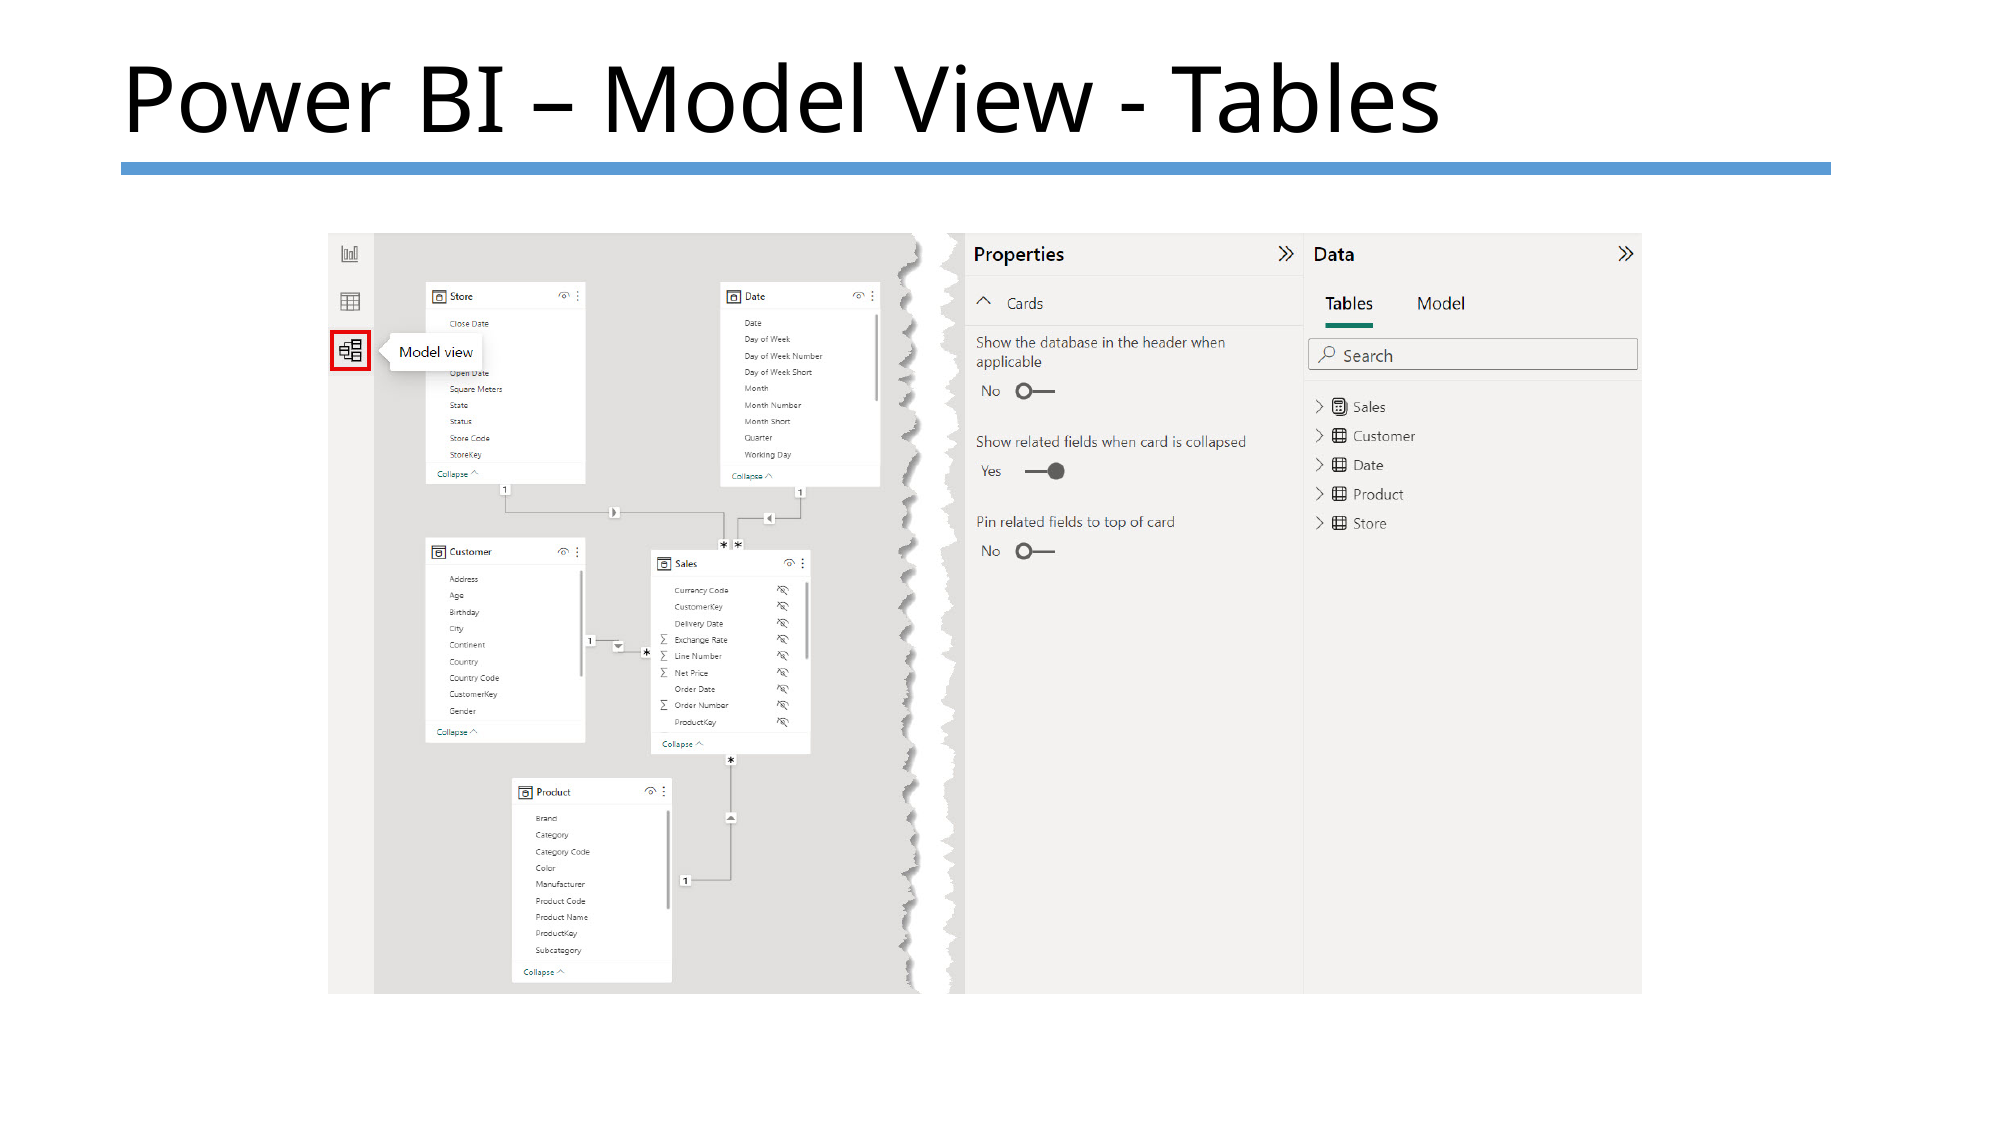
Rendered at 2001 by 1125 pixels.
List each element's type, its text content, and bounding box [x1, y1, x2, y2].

text_box Power BI – Model View - Tables [106, 19, 1832, 187]
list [328, 232, 1642, 994]
